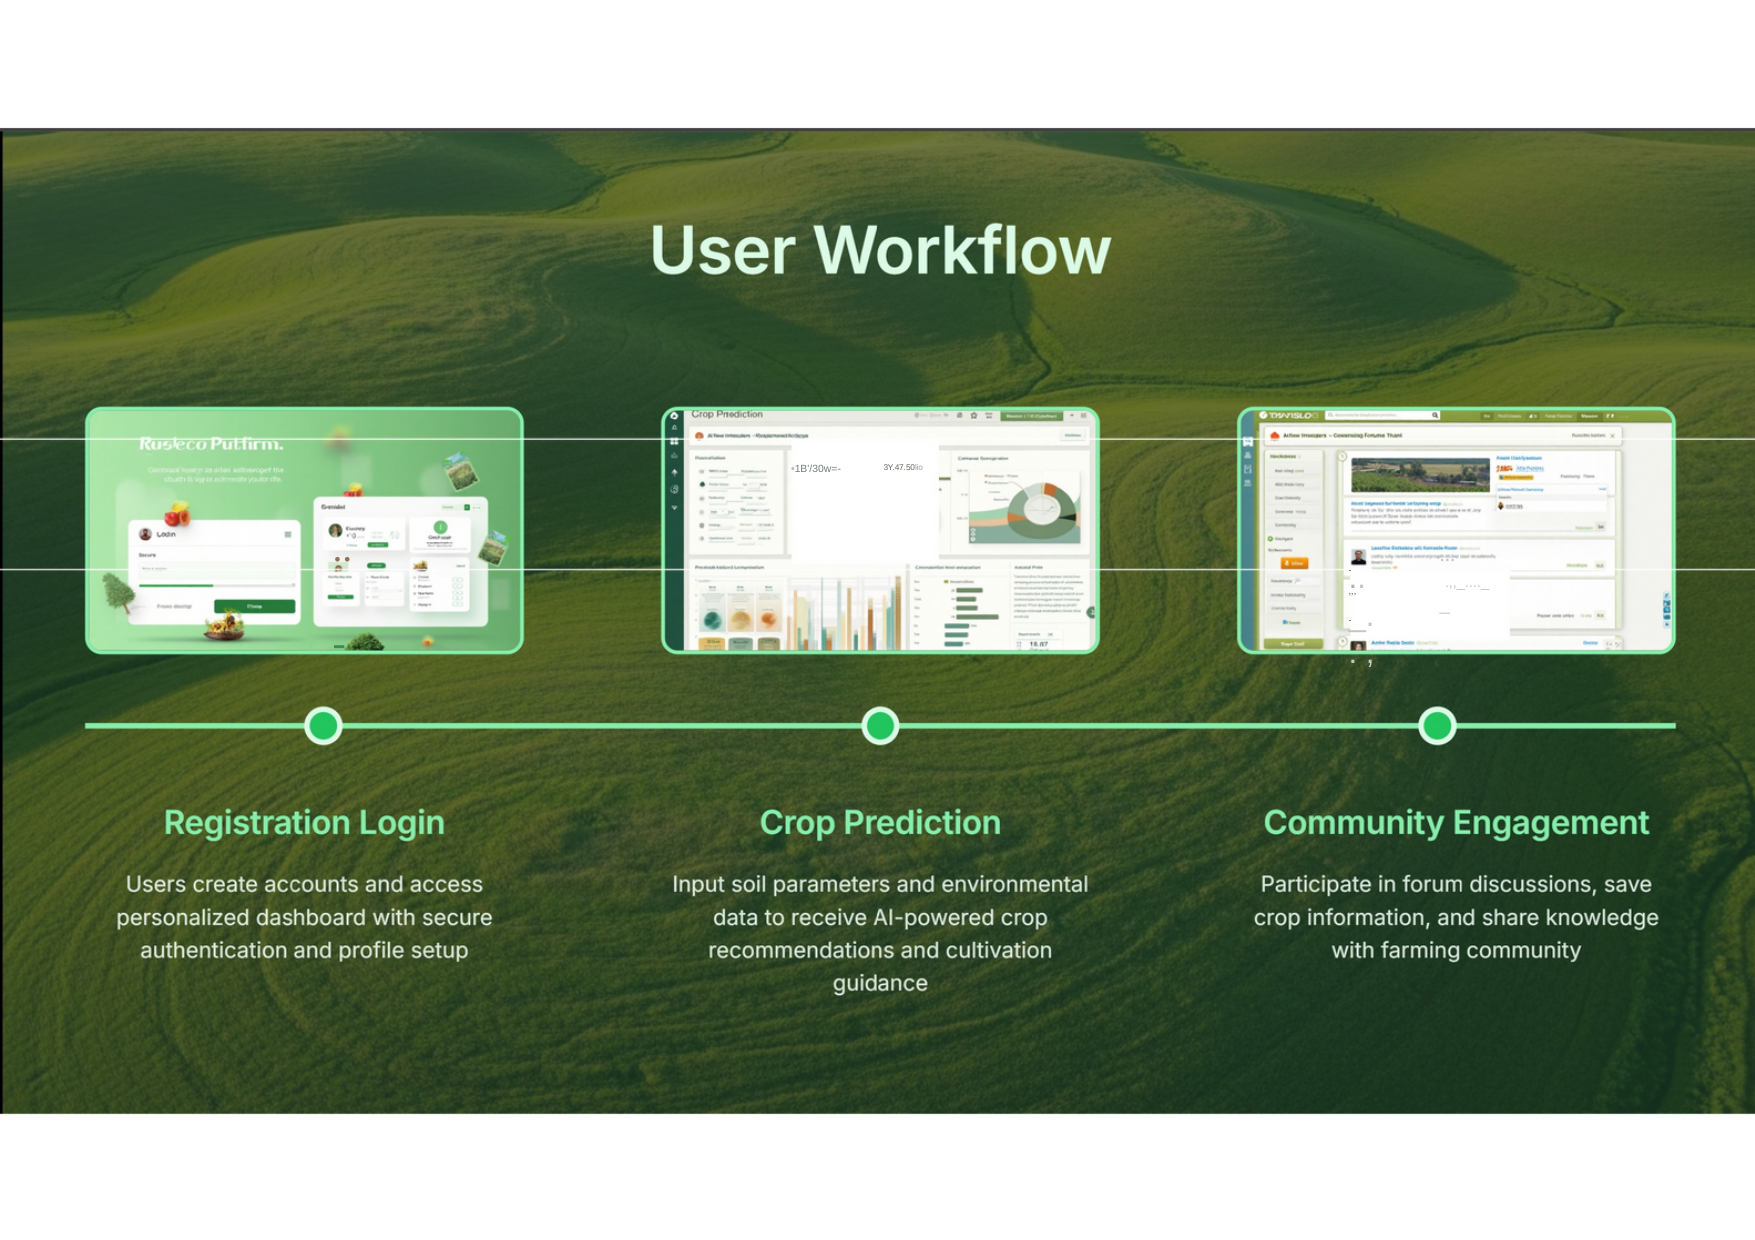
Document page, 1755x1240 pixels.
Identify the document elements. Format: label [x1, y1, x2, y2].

text_box [0, 127, 1755, 1115]
